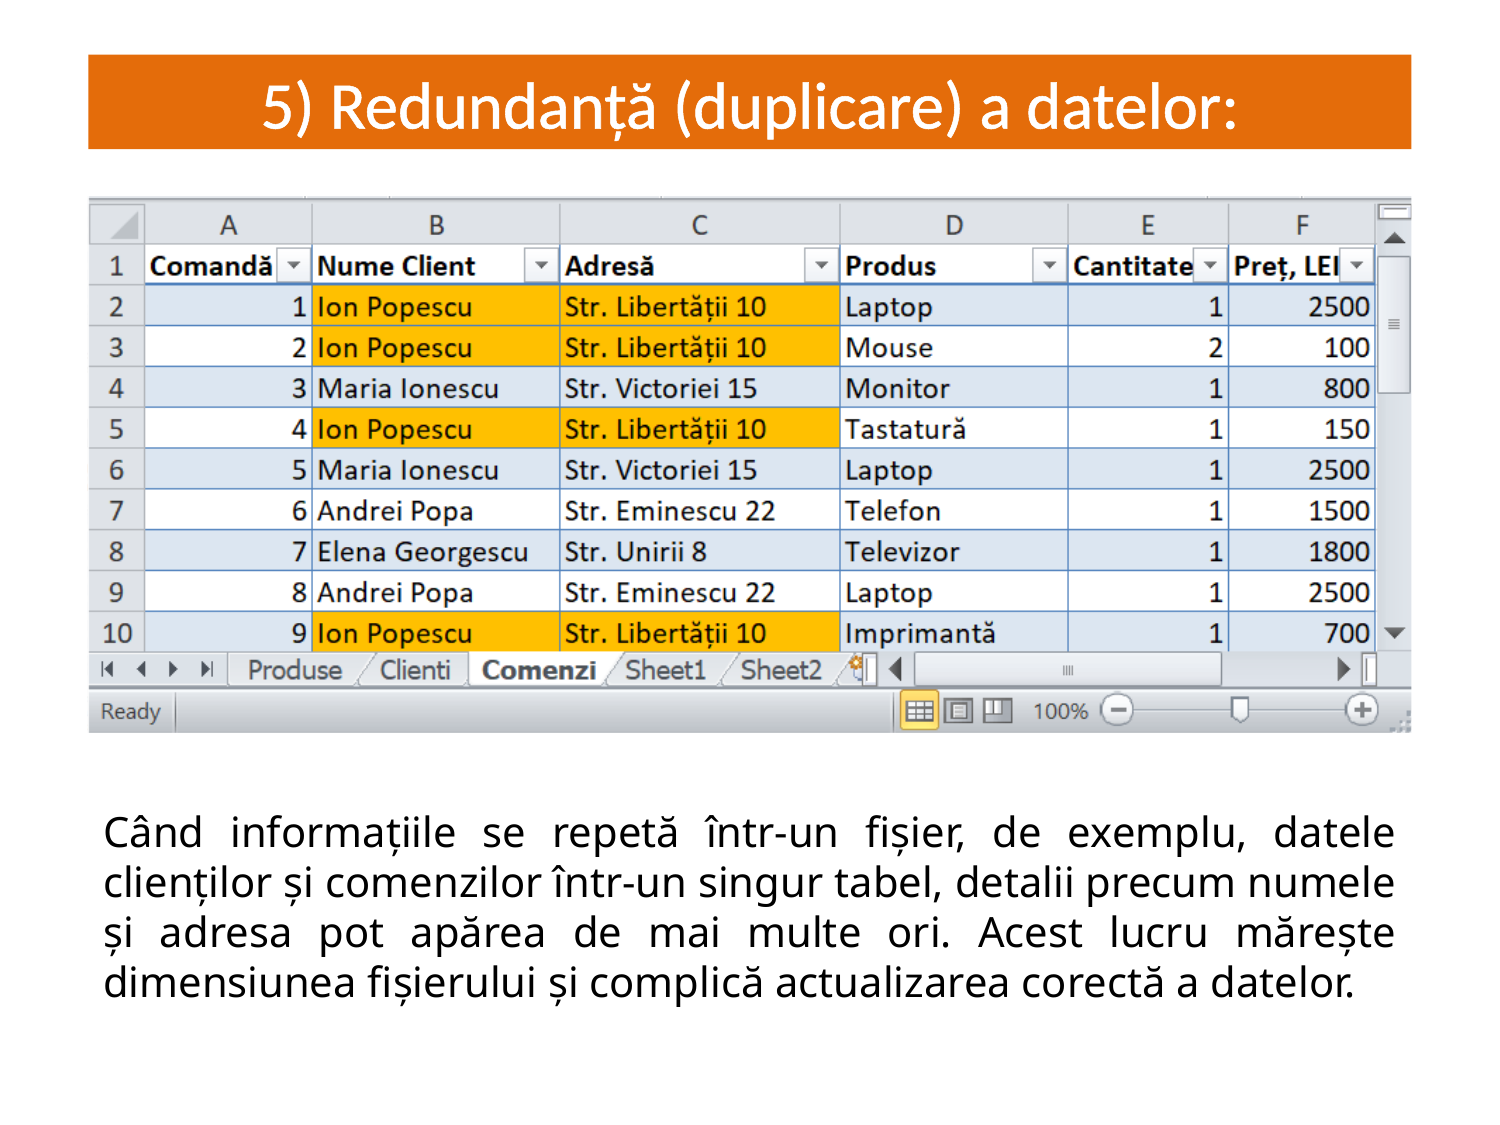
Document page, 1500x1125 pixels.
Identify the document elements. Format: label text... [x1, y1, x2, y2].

text_box 5) Redundanță (duplicare) a datelor: [88, 54, 1412, 150]
text_box Când informațiile se repetă într-un fișier, de exemplu, datele clienților și comenzilor într-un singur tabel, detalii precum numele și adresa pot apărea de mai multe ori. Acest lucru mărește dimensiunea fișierului și complică actualizarea corectă a datelor. [88, 798, 1412, 1014]
picture [87, 196, 1412, 733]
